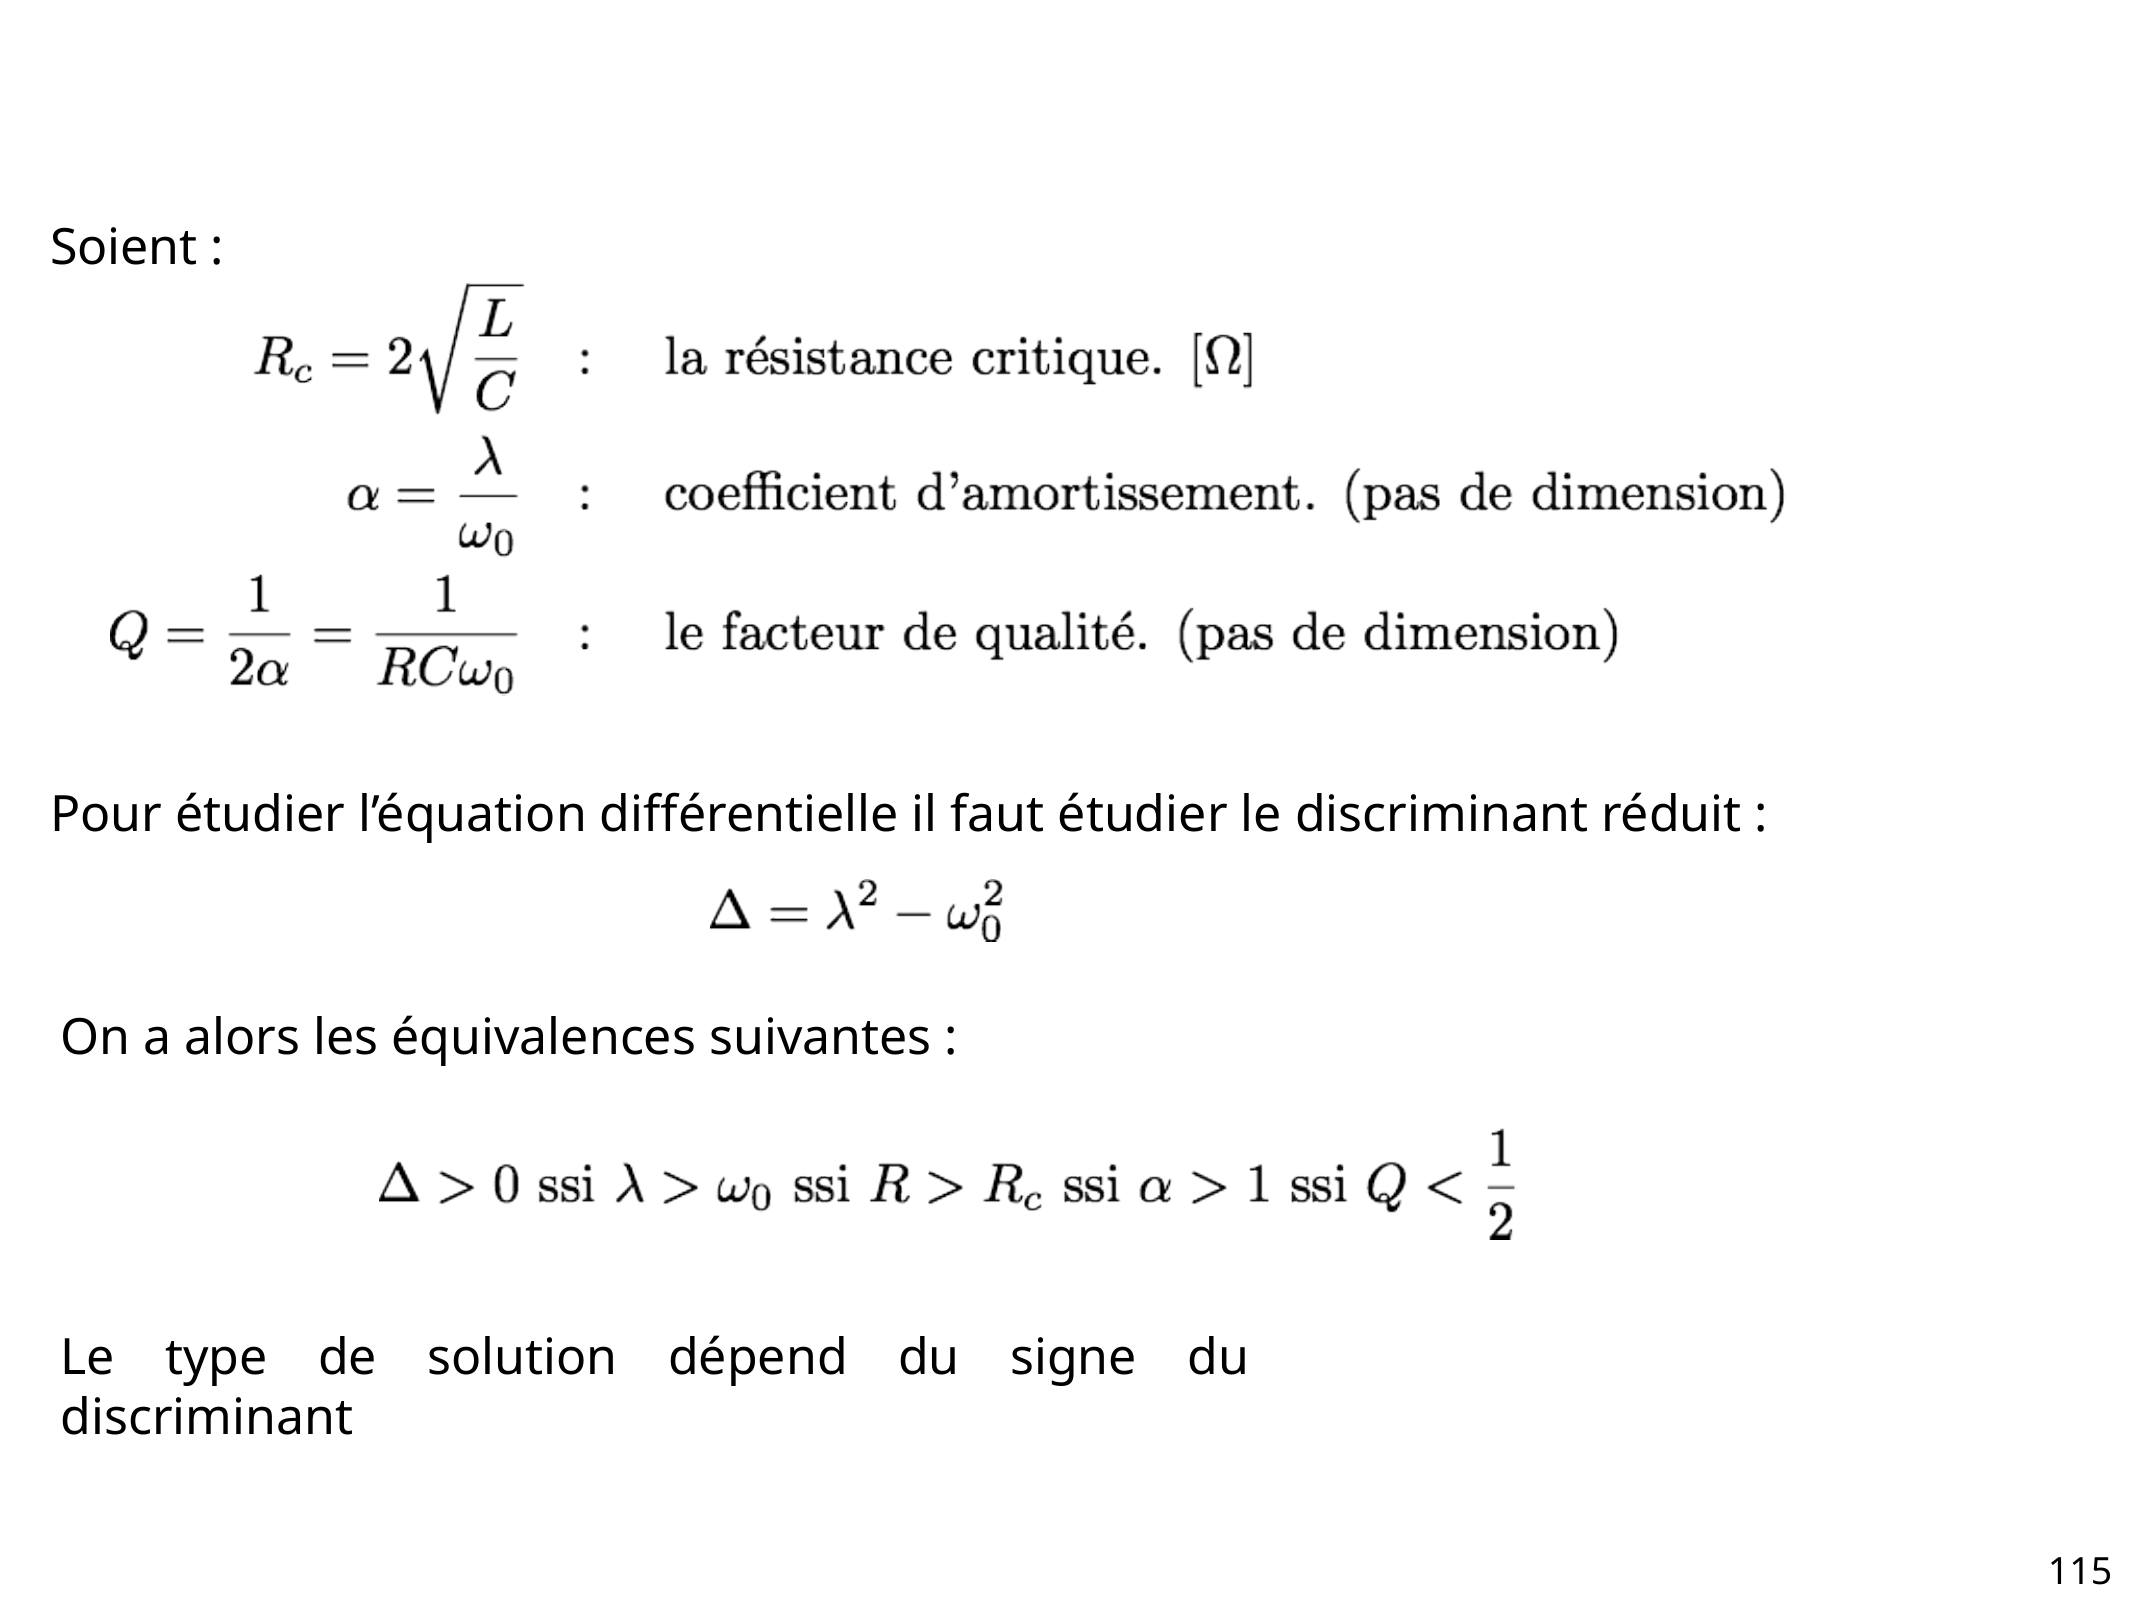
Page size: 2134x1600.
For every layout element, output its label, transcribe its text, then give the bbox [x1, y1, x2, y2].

text_box Le type de solution dépend du signe du discriminant [60, 1346, 1250, 1422]
picture [378, 1126, 1517, 1240]
text_box Soient : [50, 207, 625, 283]
text_box On a alors les équivalences suivantes : [60, 996, 1025, 1072]
text_box 115 [2052, 1539, 2109, 1600]
picture [710, 878, 1005, 942]
picture [110, 283, 1786, 697]
text_box Pour étudier l’équation différentielle il faut étudier le discriminant réduit : [50, 773, 2015, 849]
